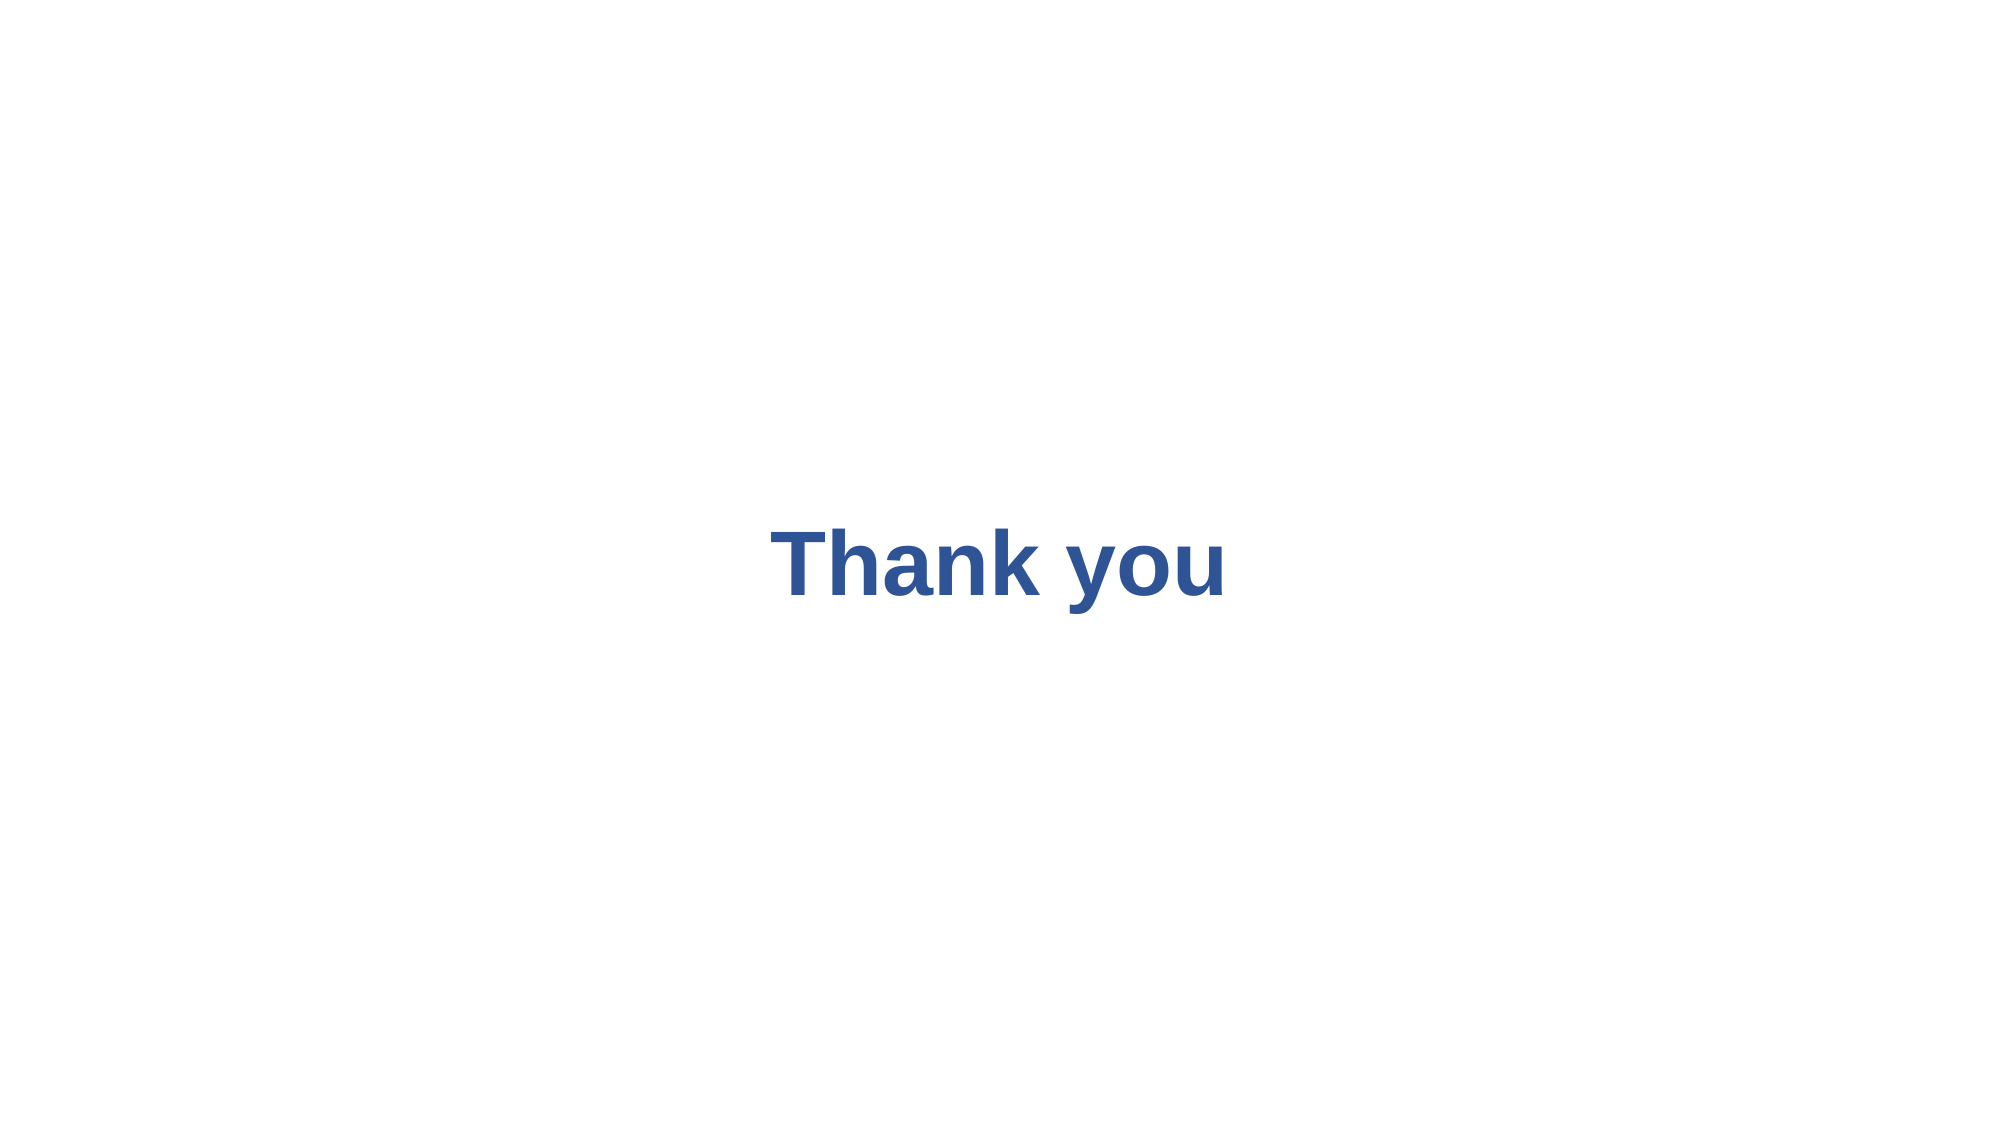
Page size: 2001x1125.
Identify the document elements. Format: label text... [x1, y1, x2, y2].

list Thank you [137, 299, 1863, 1014]
